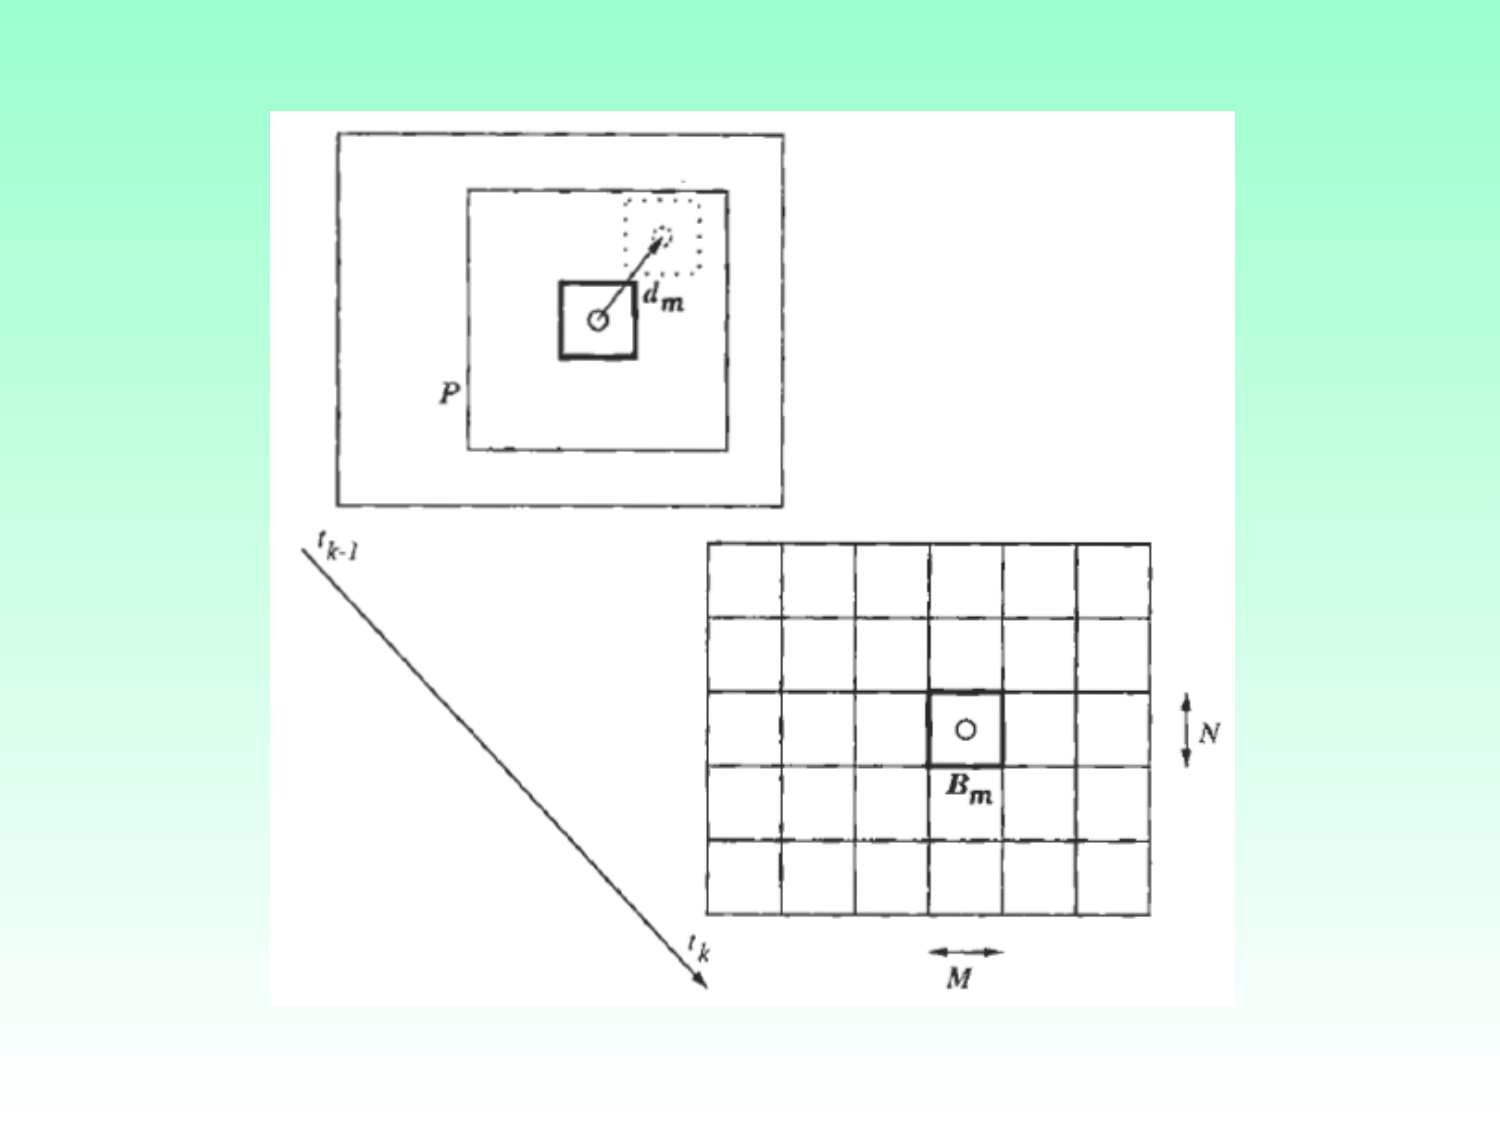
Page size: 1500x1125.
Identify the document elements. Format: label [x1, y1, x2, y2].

list [270, 111, 1235, 1006]
